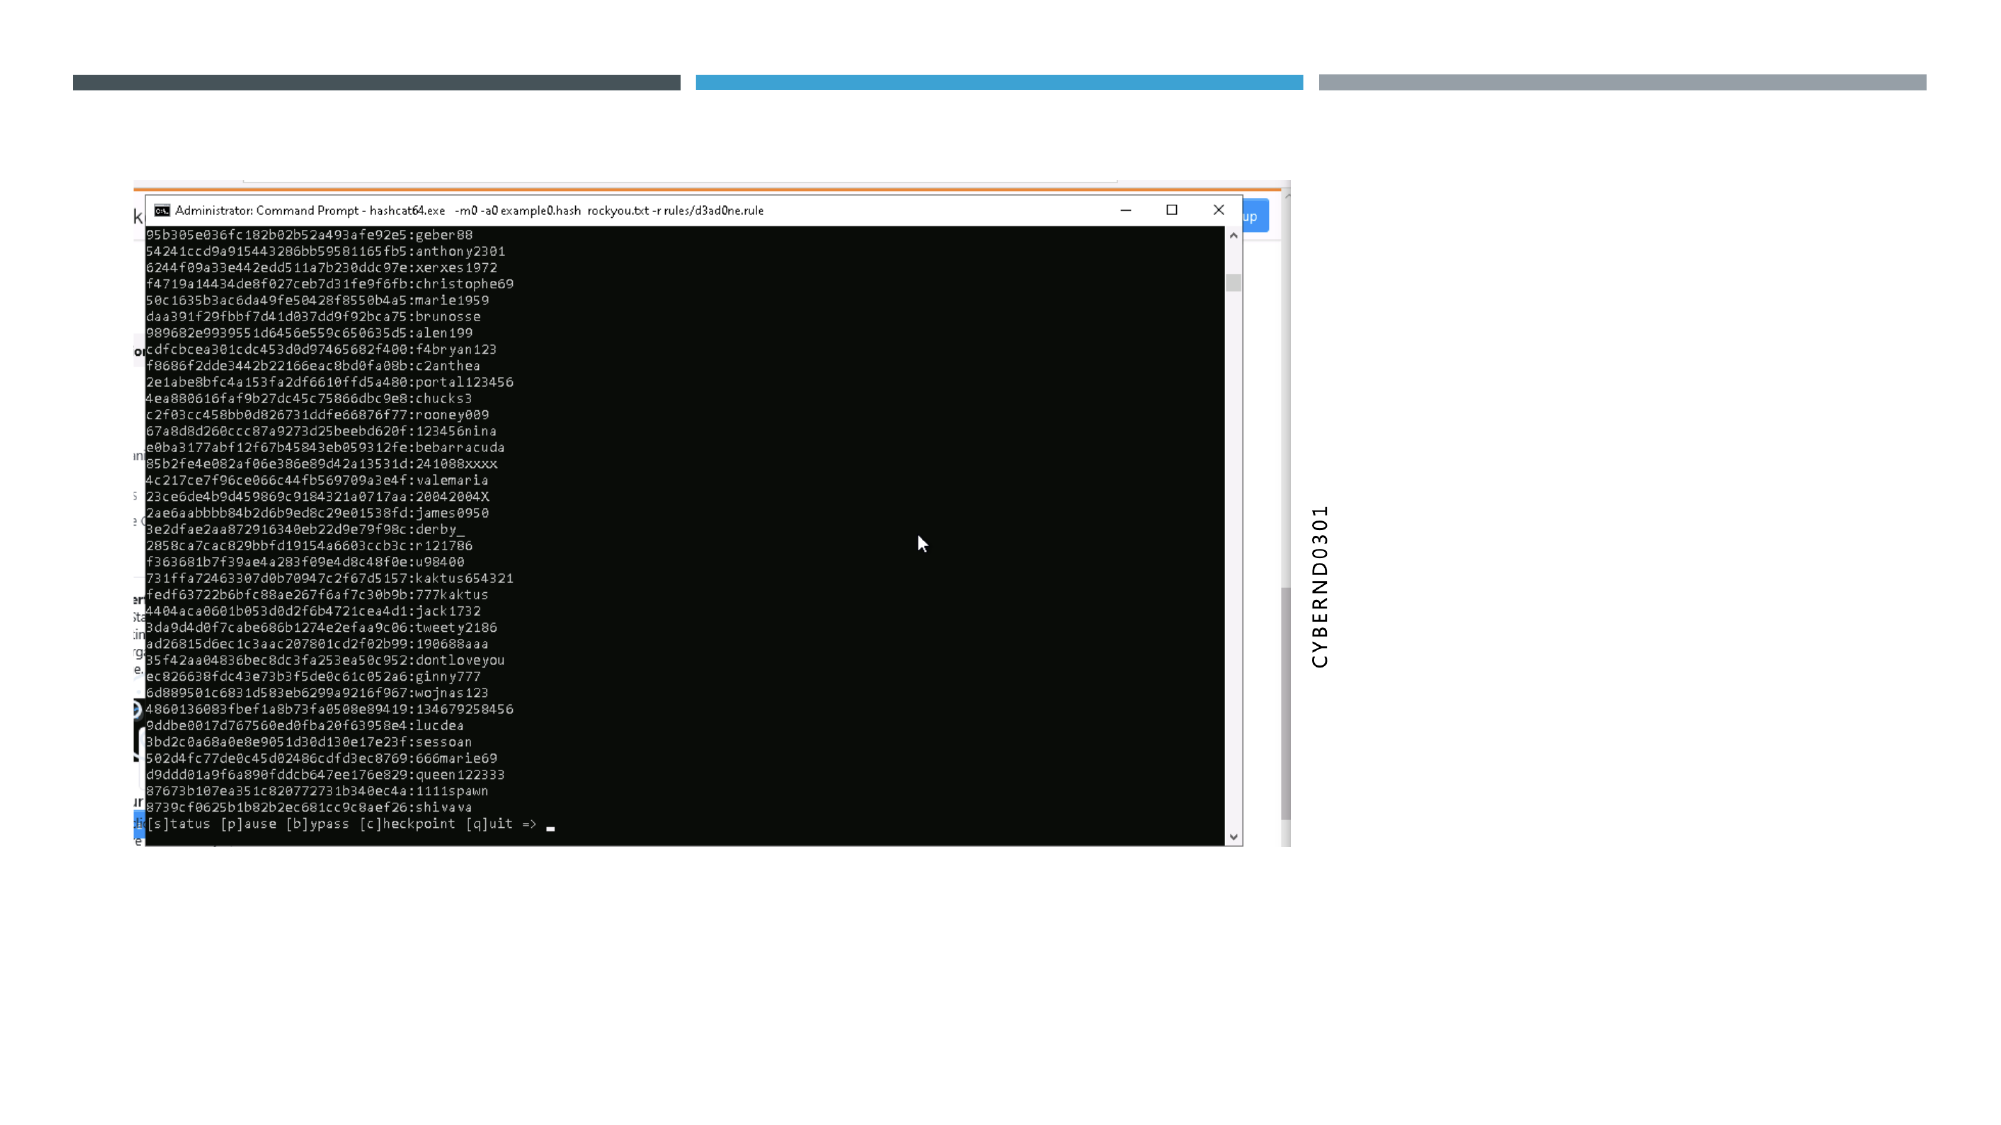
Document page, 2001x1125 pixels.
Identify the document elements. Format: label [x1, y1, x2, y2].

picture [133, 180, 1351, 847]
